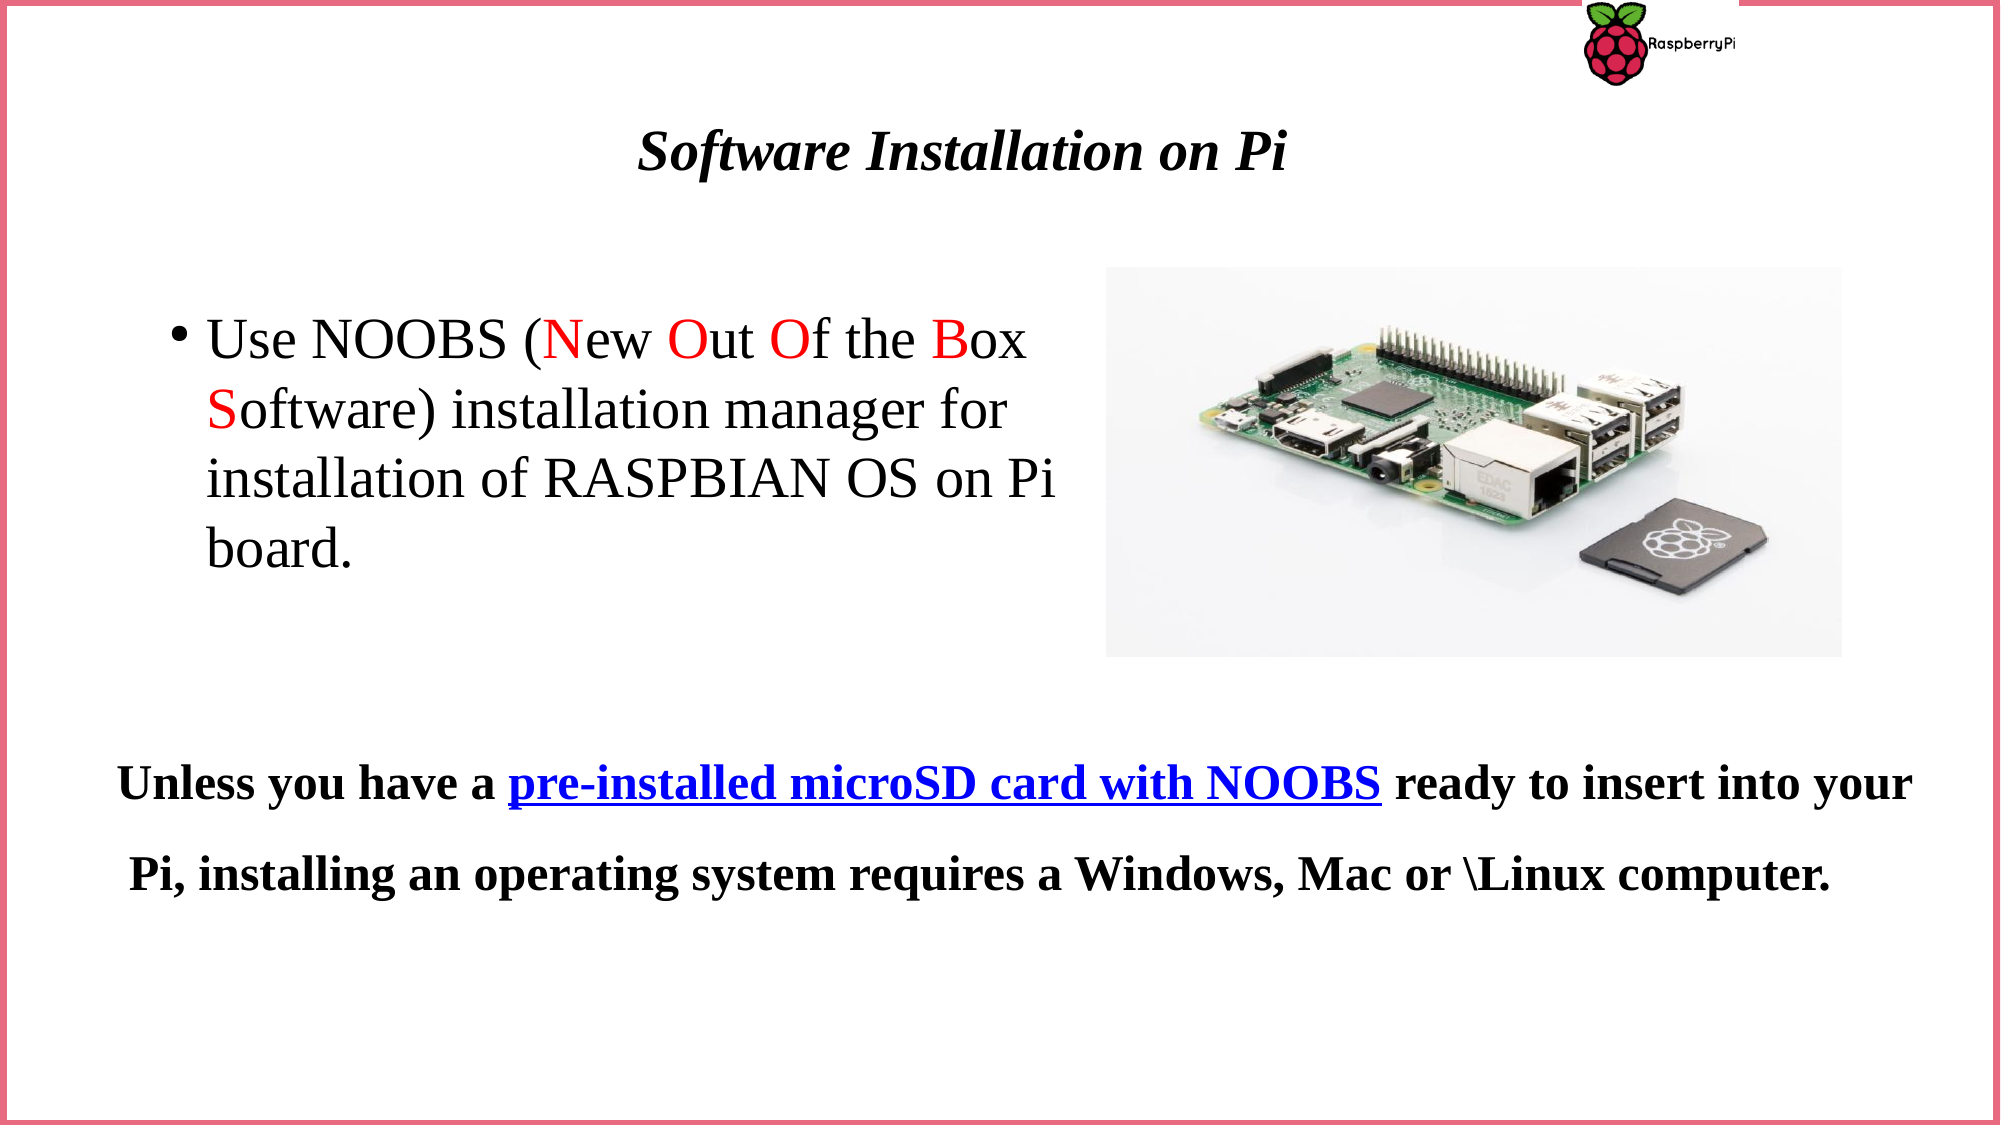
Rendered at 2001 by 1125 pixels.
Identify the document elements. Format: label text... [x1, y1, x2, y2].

picture [1106, 267, 1842, 658]
picture [1581, 0, 1739, 88]
list Use NOOBS (New Out Of the Box Software) installation manager for installation of RASPBIAN OS on Pi board. [131, 299, 1061, 647]
text_box Unless you have a pre-installed microSD card with NOOBS ready to insert into your Pi, installing an operating system requires a Windows, Mac or \Linux computer. [106, 744, 1325, 883]
title Software Installation on Pi [456, 112, 1470, 202]
